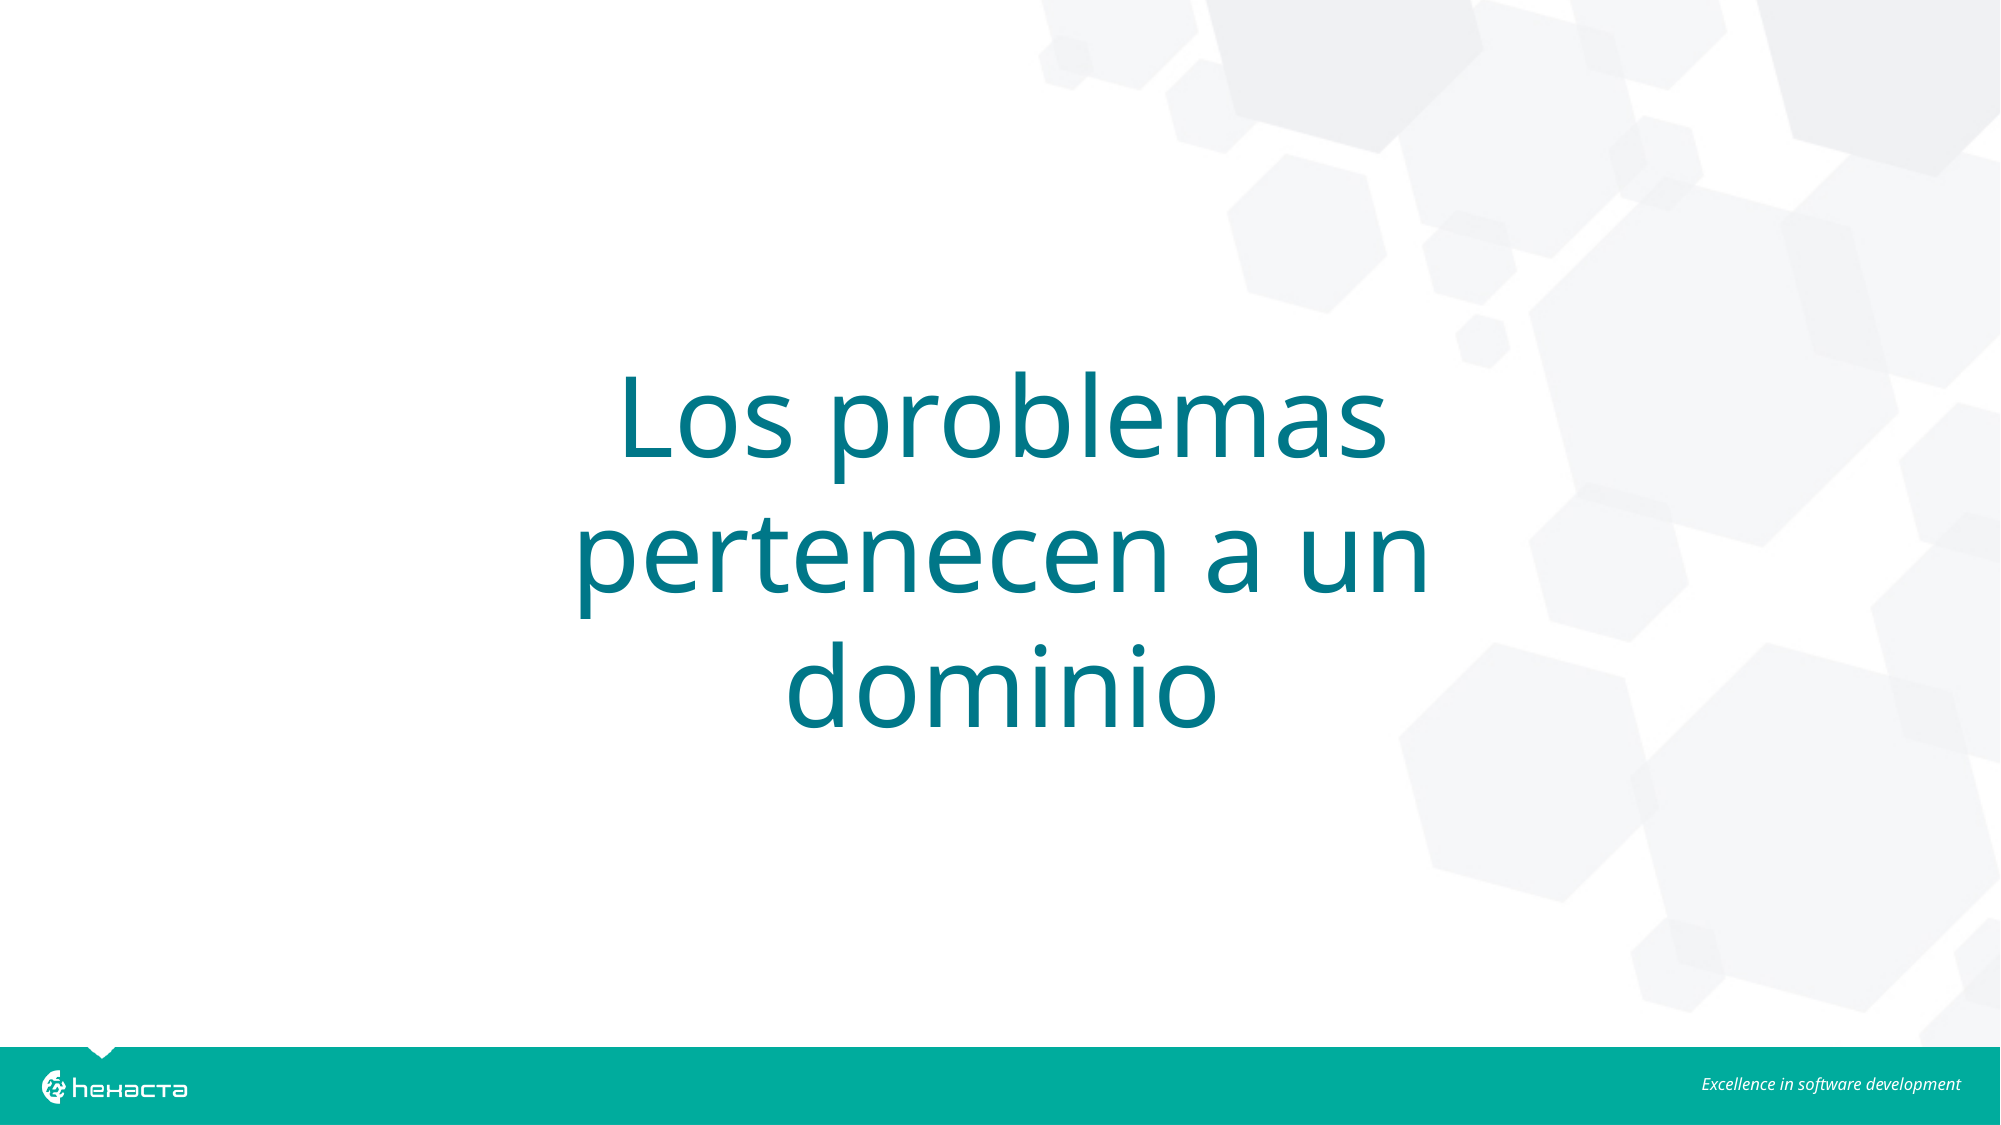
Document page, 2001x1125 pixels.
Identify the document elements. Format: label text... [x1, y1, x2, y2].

text_box Los problemas pertenecen a un dominio [338, 338, 1668, 758]
picture [0, 0, 2001, 1125]
